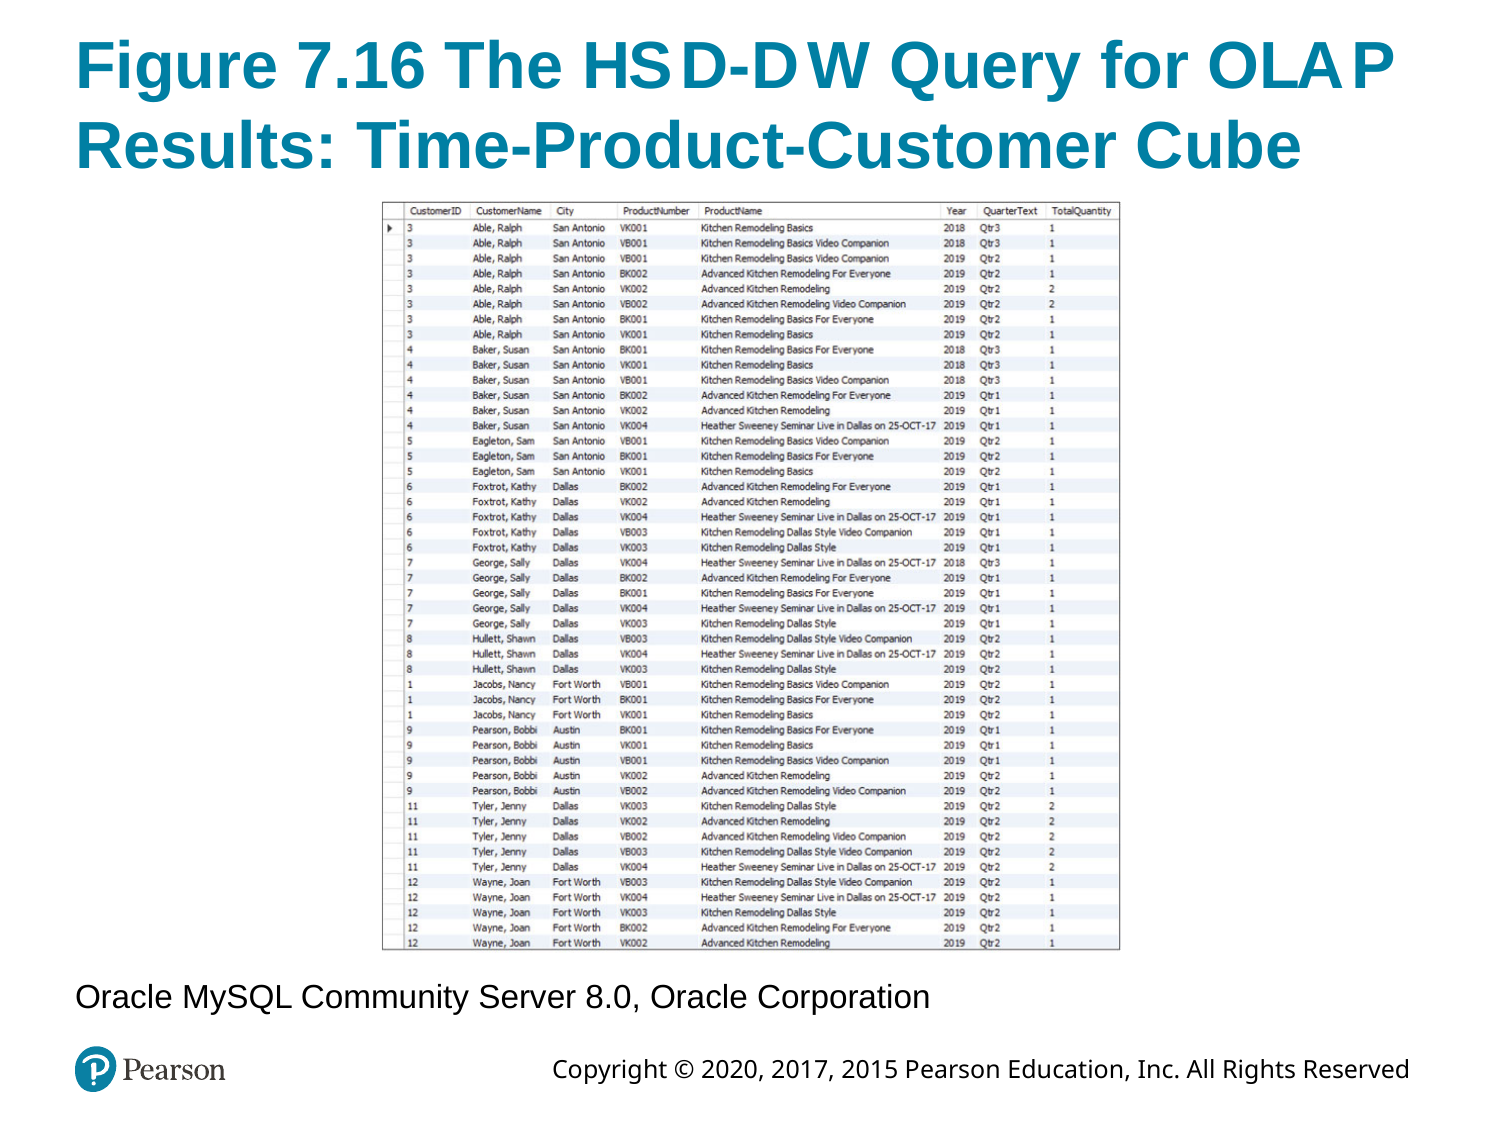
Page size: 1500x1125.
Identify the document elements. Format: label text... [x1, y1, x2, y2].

picture [381, 201, 1122, 955]
title Figure 7.16 The H S D-D W Query for O L A P Results: Time-Product-Customer Cube [75, 18, 1413, 186]
list Oracle MySQL Community Server 8.0, Oracle Corporation [75, 975, 1413, 1032]
